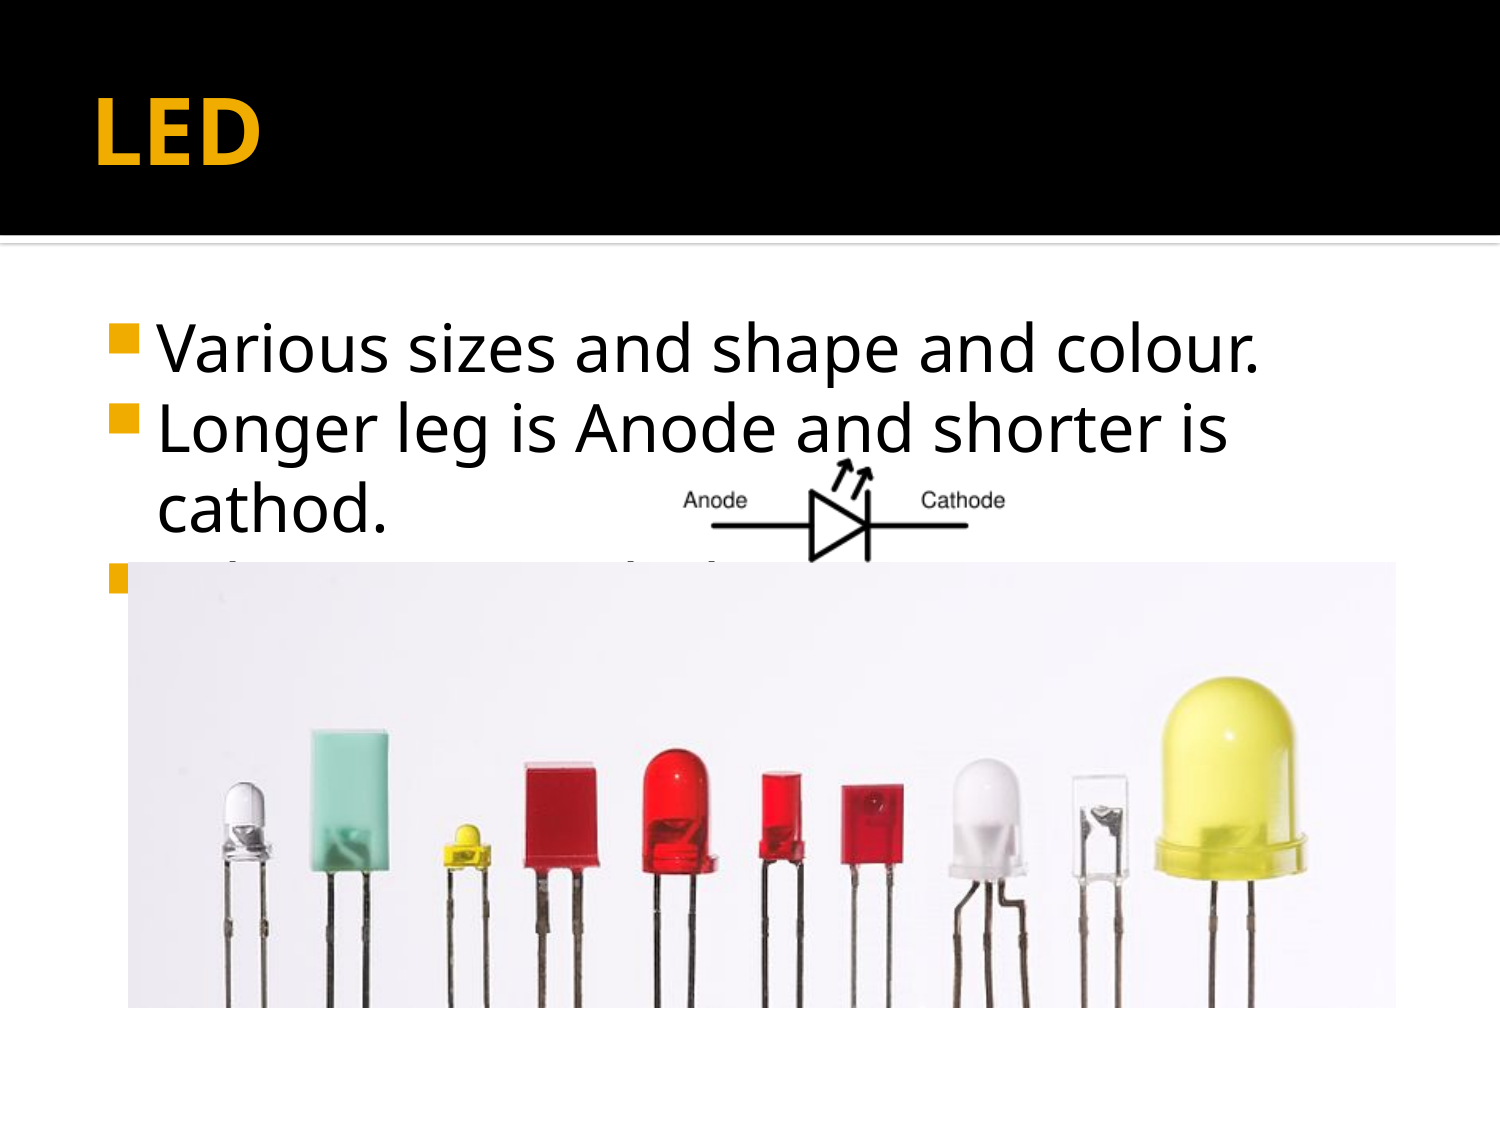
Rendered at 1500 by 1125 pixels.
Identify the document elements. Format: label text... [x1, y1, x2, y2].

picture [128, 442, 1396, 1008]
title LED [75, 25, 1425, 231]
list Various sizes and shape and colour. Longer leg is Anode and shorter is cathod. Schematic symbol: [75, 291, 1425, 1050]
